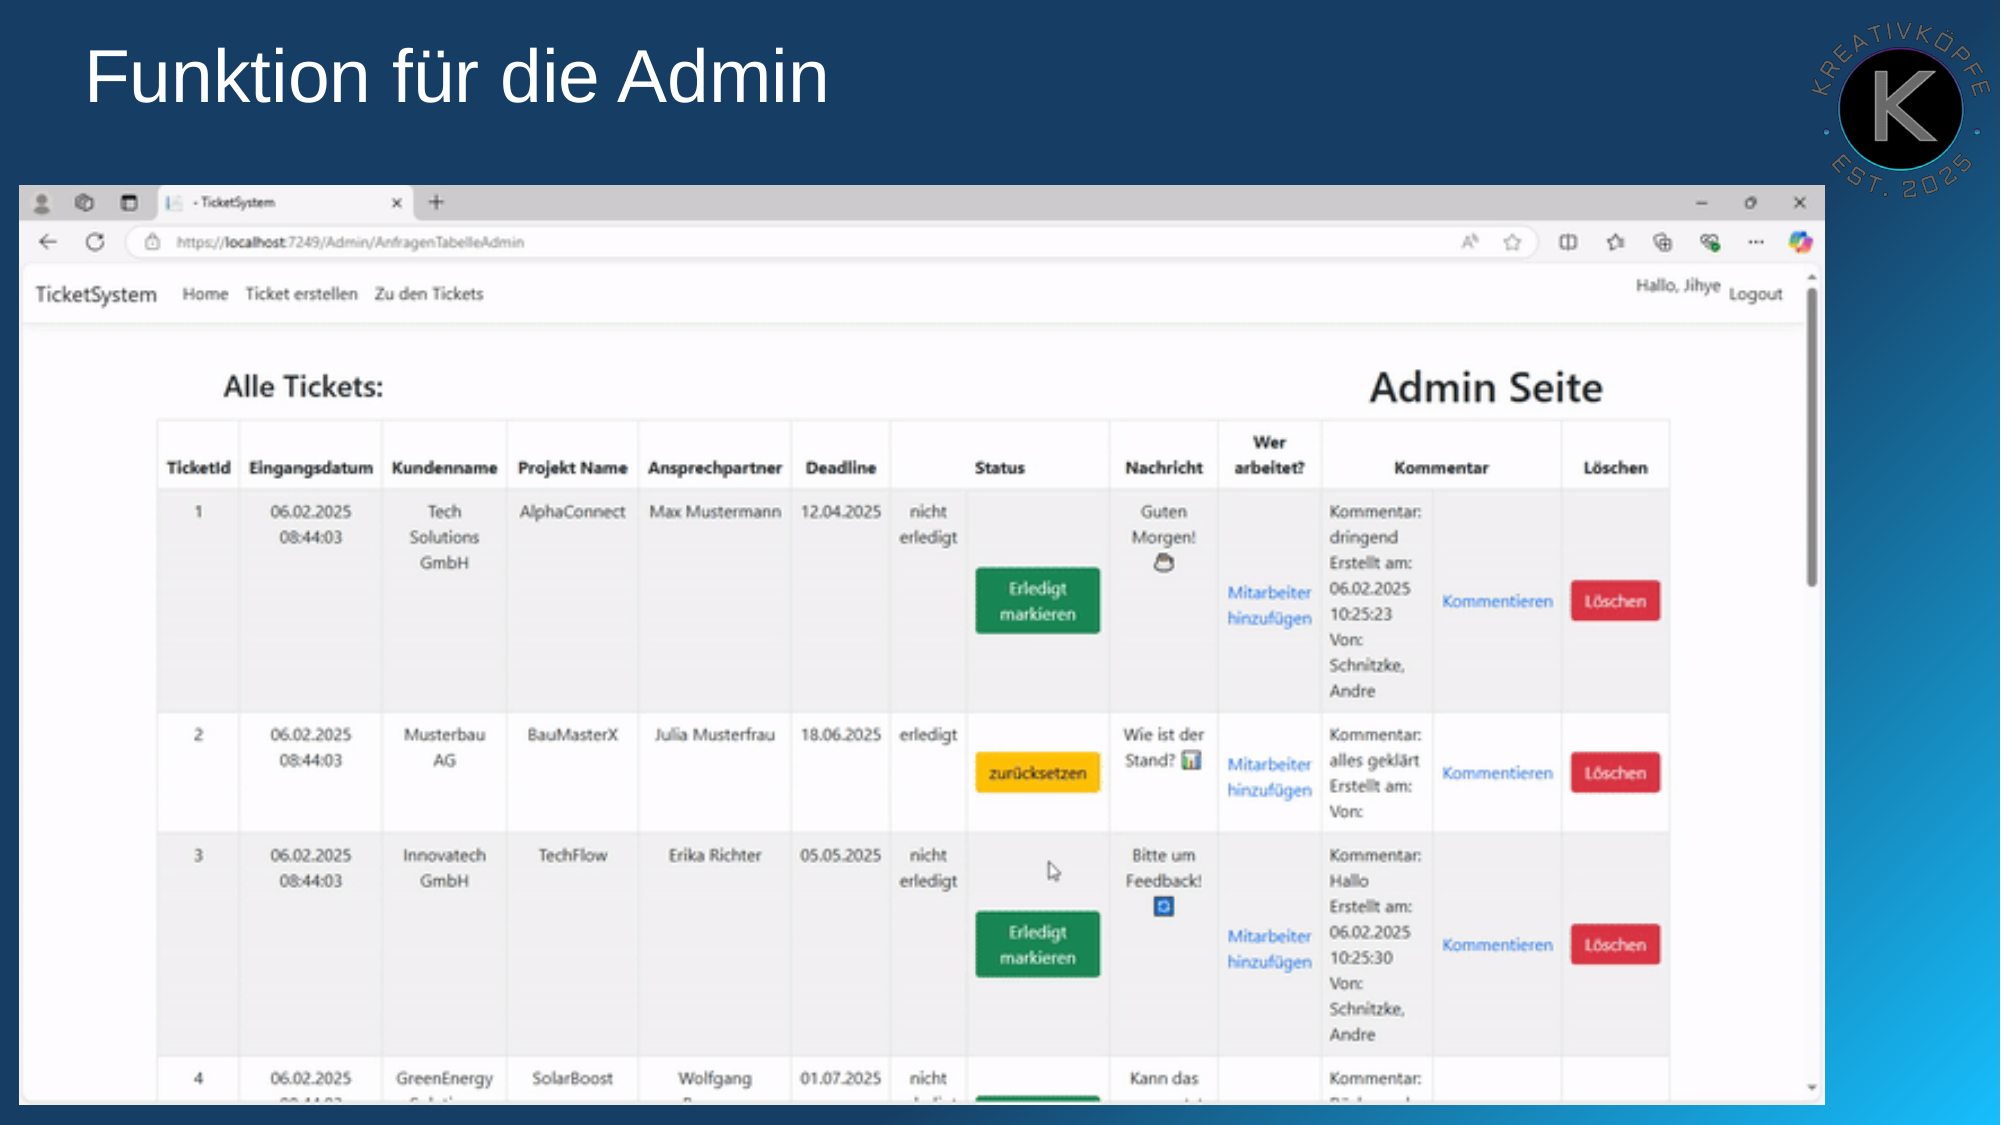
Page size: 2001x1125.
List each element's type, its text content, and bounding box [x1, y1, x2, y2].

text_box Funktion für die Admin [69, 20, 846, 126]
picture [18, 20, 2000, 1105]
